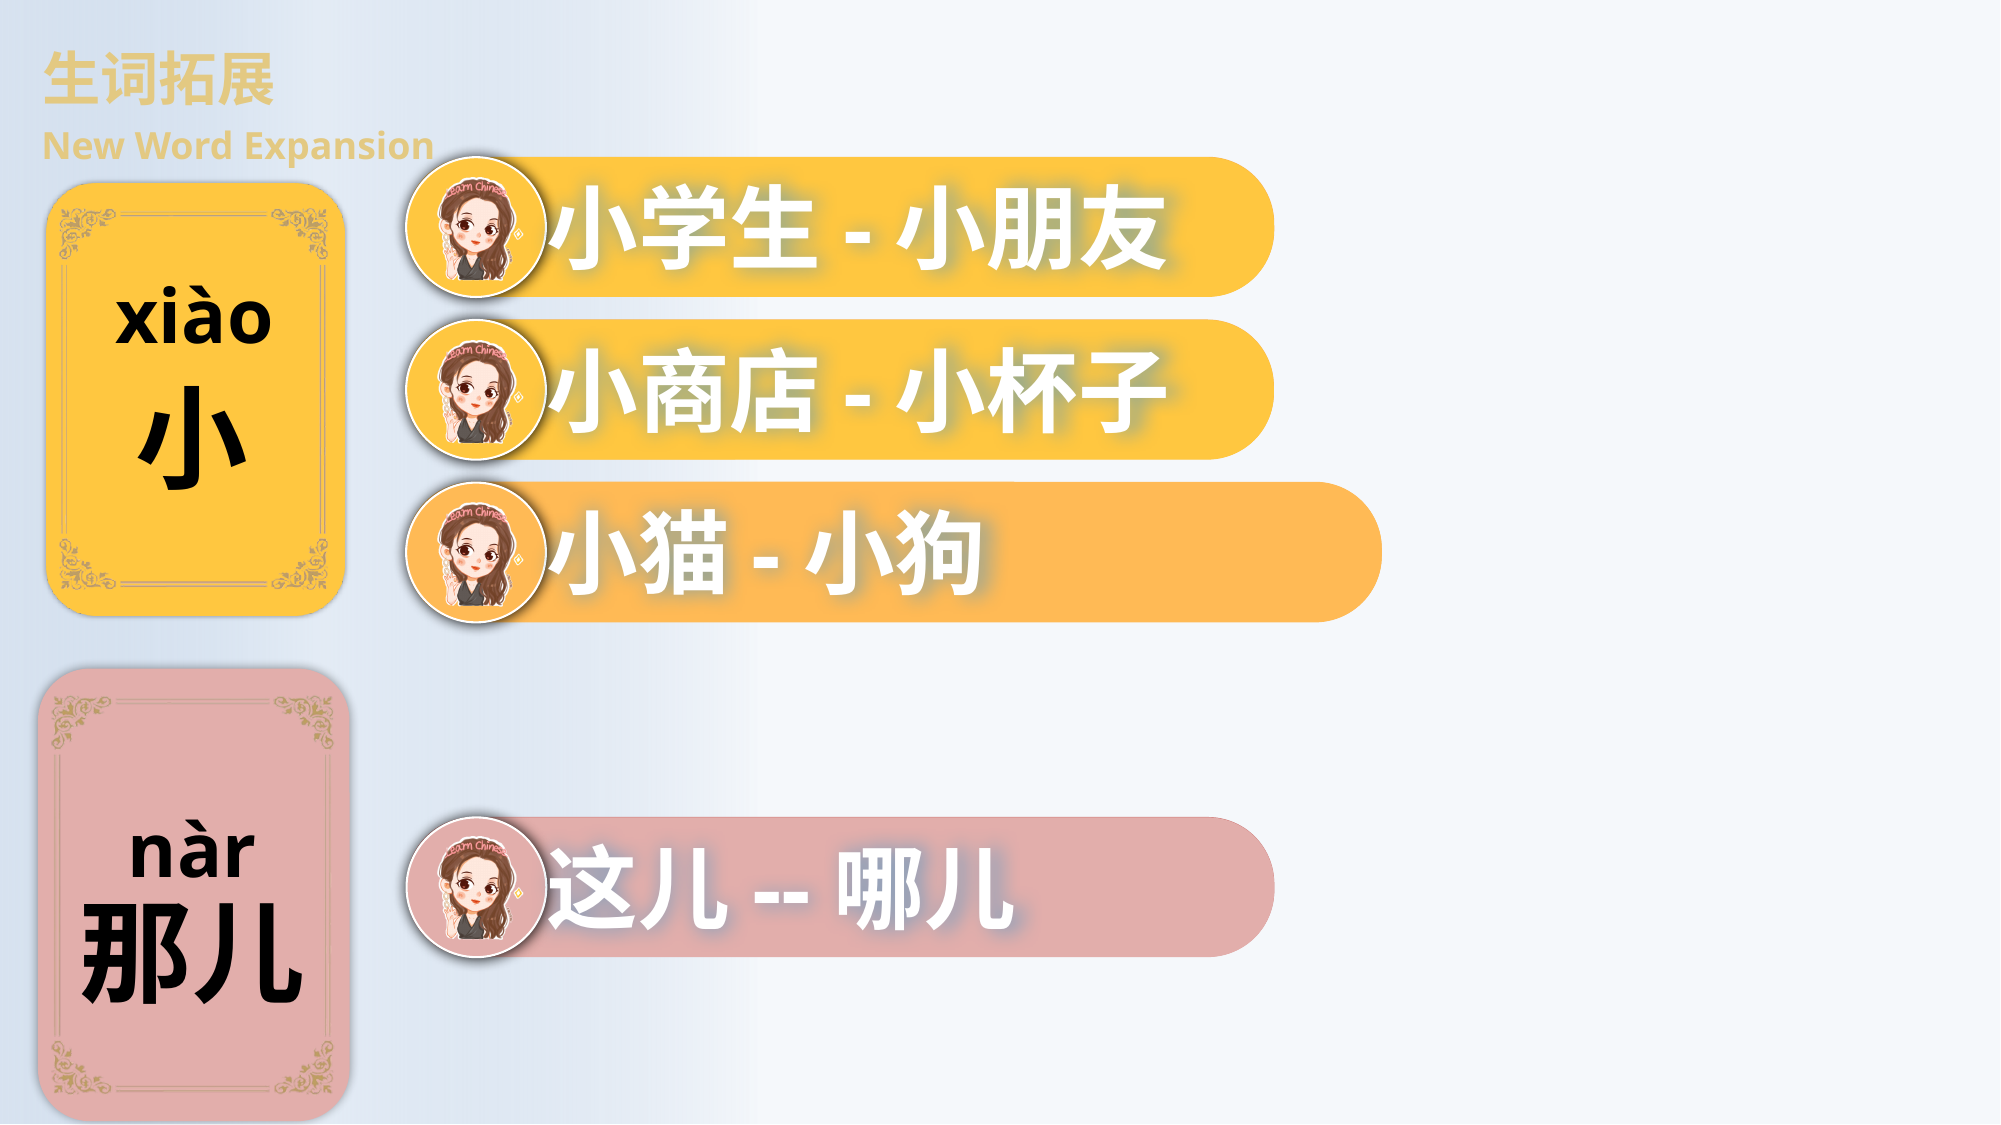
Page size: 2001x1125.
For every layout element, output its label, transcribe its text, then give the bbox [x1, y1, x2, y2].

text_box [38, 175, 352, 623]
text_box New Word Expansion [26, 115, 451, 175]
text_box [406, 319, 546, 466]
text_box [1095, 816, 1276, 959]
text_box 这儿--哪儿 [547, 823, 1076, 949]
text_box 小学生-小朋友 [546, 163, 1211, 289]
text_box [406, 817, 547, 962]
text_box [406, 482, 546, 629]
text_box [1137, 480, 1383, 624]
text_box 生词拓展 [27, 35, 291, 115]
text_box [37, 668, 350, 1122]
text_box 小猫-小狗 [546, 488, 1118, 614]
text_box 小商店-小杯子 [546, 326, 1352, 451]
picture [0, 0, 2001, 1125]
text_box [1229, 159, 1275, 295]
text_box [406, 157, 546, 303]
